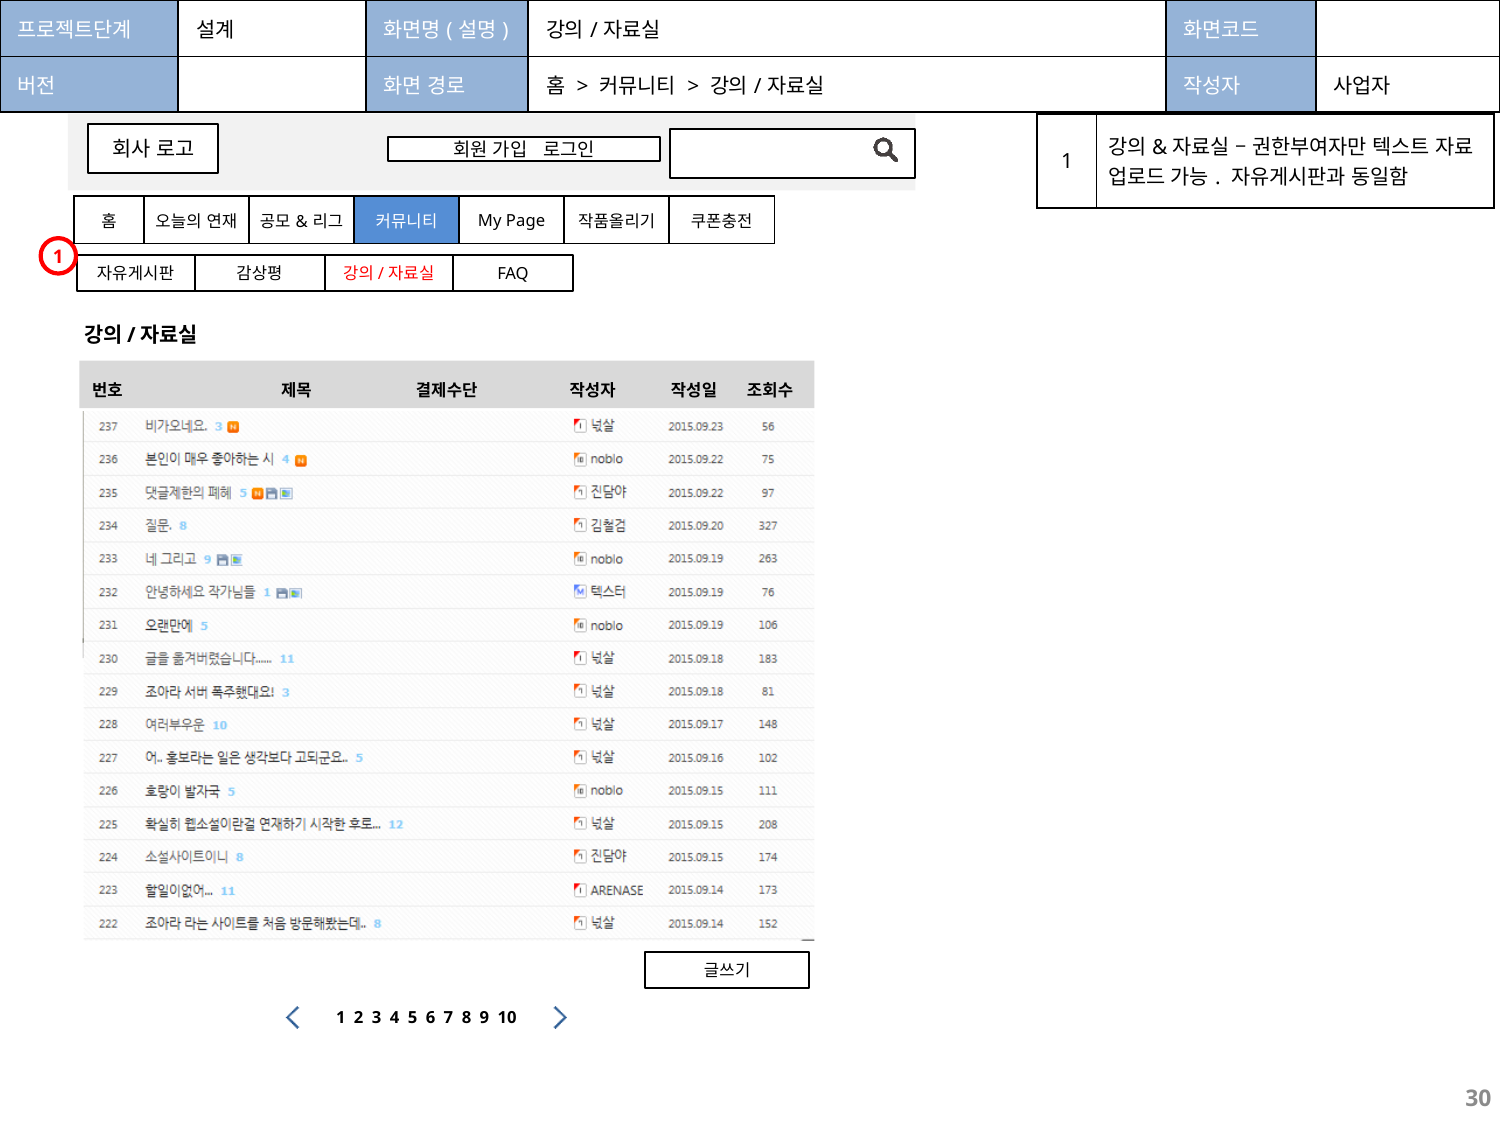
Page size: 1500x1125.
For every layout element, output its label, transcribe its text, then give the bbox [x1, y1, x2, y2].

table_header 설계 [179, 1, 365, 56]
table_cell 홈 > 커뮤니티 > 강의/자료실 [529, 57, 1165, 111]
picture [873, 137, 898, 163]
text_box 자유게시판 [74, 253, 193, 293]
text_box 1 [38, 236, 79, 276]
text_box FAQ [451, 253, 575, 293]
table_header 강의&자료실 – 권한부여자만 텍스트 자료 업로드 가능. 자유게시판과 동일함 [1097, 115, 1493, 207]
text_box 번호 [77, 362, 138, 408]
text_box 강의/자료실 [323, 253, 451, 293]
table_header [1317, 1, 1499, 56]
table_header My Page [460, 197, 563, 243]
text_box [66, 111, 917, 192]
table_header 화면코드 [1167, 1, 1315, 56]
slide_number 30 [1156, 1069, 1500, 1125]
table_header 화면명(설명) [367, 1, 527, 56]
text_box 작성일 [656, 362, 732, 408]
text_box 글쓰기 [643, 950, 811, 990]
table_header 강의/자료실 [529, 1, 1165, 56]
table_cell 사업자 [1317, 57, 1499, 111]
text_box [77, 358, 817, 410]
table_header 오늘의 연재 [145, 197, 248, 243]
table_header 커뮤니티 [355, 197, 458, 243]
table_cell [179, 57, 365, 111]
table_header 1 [1038, 115, 1096, 207]
table_header 작품올리기 [565, 197, 668, 243]
text_box 강의/자료실 [70, 315, 396, 353]
picture [82, 410, 815, 941]
table_header 홈 [75, 197, 143, 243]
text_box 결제수단 [401, 362, 493, 408]
table_cell 버전 [1, 57, 177, 111]
table_cell 작성자 [1167, 57, 1315, 111]
table_cell 화면 경로 [367, 57, 527, 111]
text_box 회사 로고 [86, 122, 220, 175]
table_header 공모&리그 [250, 197, 353, 243]
text_box 조회수 [732, 362, 809, 408]
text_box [280, 999, 574, 1036]
text_box 제목 [266, 362, 327, 408]
text_box 감상평 [193, 253, 323, 293]
text_box 회원 가입 로그인 [386, 135, 662, 163]
table_header 쿠폰충전 [670, 197, 774, 243]
text_box [668, 127, 917, 180]
text_box 작성자 [554, 362, 632, 408]
table_header 프로젝트단계 [1, 1, 177, 56]
